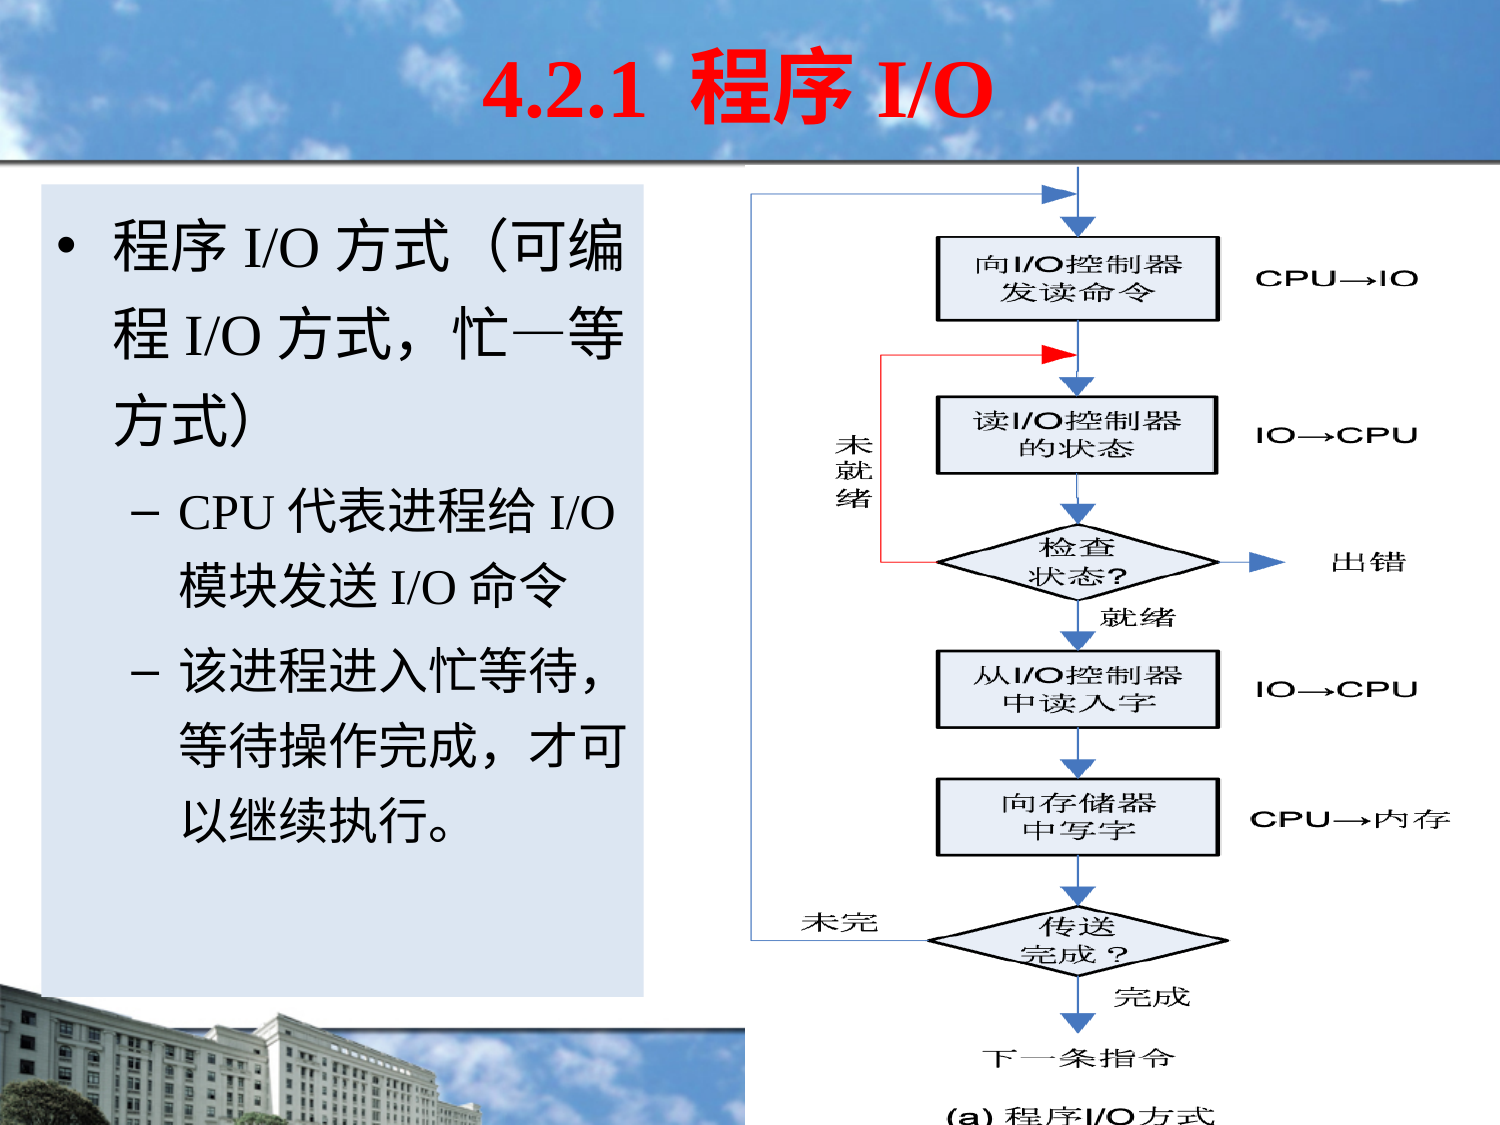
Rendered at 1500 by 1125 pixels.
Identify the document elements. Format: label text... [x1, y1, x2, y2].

title 4.2.1 程序I/O [75, 7, 1425, 161]
list 程序I/O方式（可编程I/O方式，忙—等方式） CPU代表进程给I/O模块发送I/O命令 该进程进入忙等待，等待操作完成，才可以继续执行。 [41, 184, 644, 997]
picture [0, 0, 1500, 1125]
